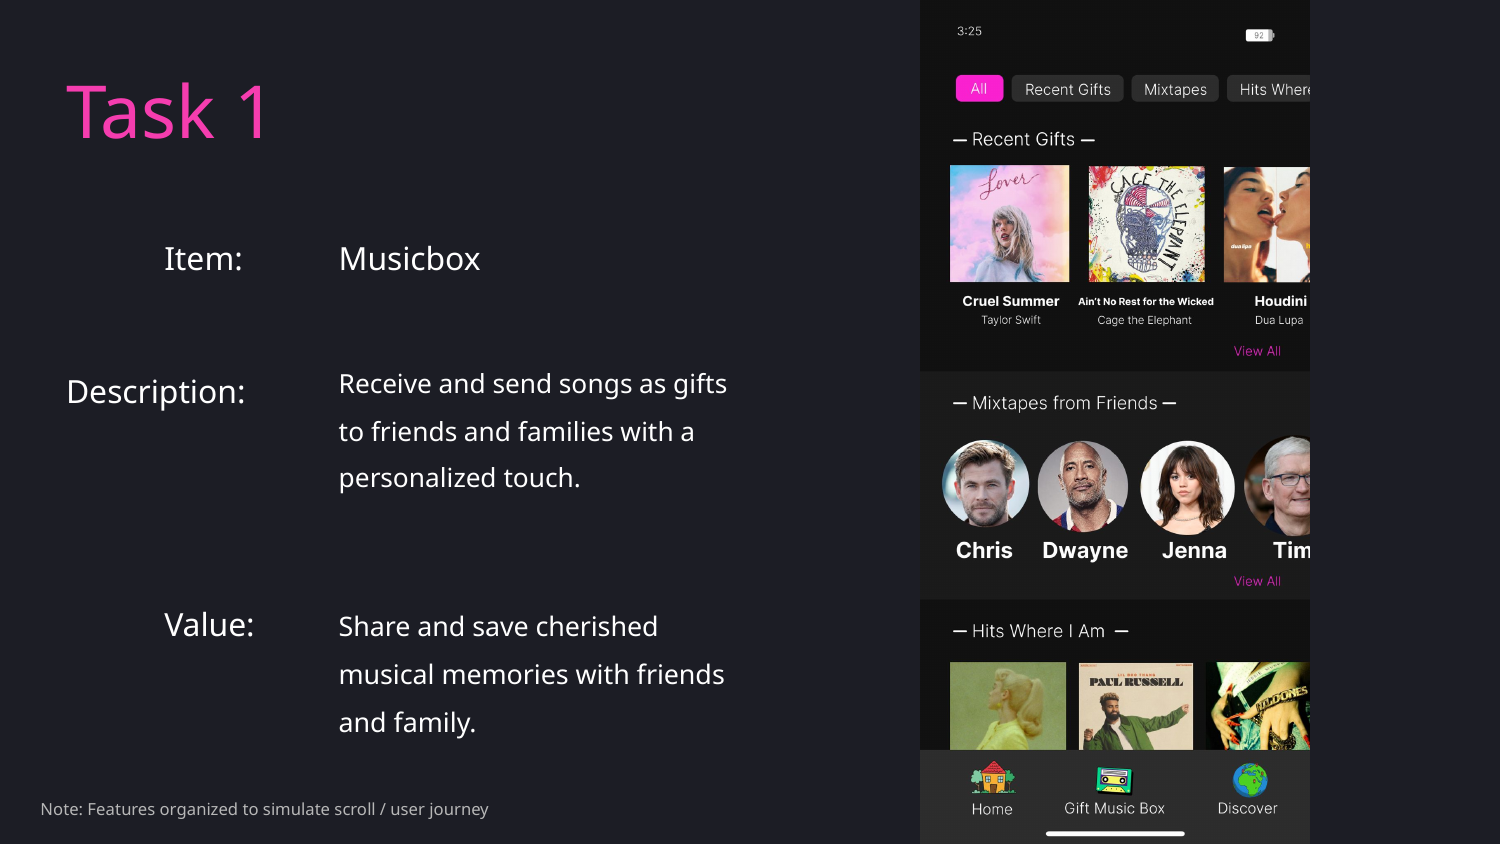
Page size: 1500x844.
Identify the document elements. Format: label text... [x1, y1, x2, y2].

list Share and save cherished musical memories with friends and family. [323, 578, 754, 733]
title Task 1 [51, 50, 343, 167]
picture [920, 0, 1310, 844]
text_box Note: Features organized to simulate scroll / user journey [25, 788, 790, 829]
list Description: [51, 337, 324, 425]
list Musicbox [324, 204, 597, 293]
list Value: [149, 570, 324, 658]
list Item: [149, 204, 324, 293]
list Receive and send songs as gifts to friends and families with a personalized touch. [323, 337, 754, 513]
